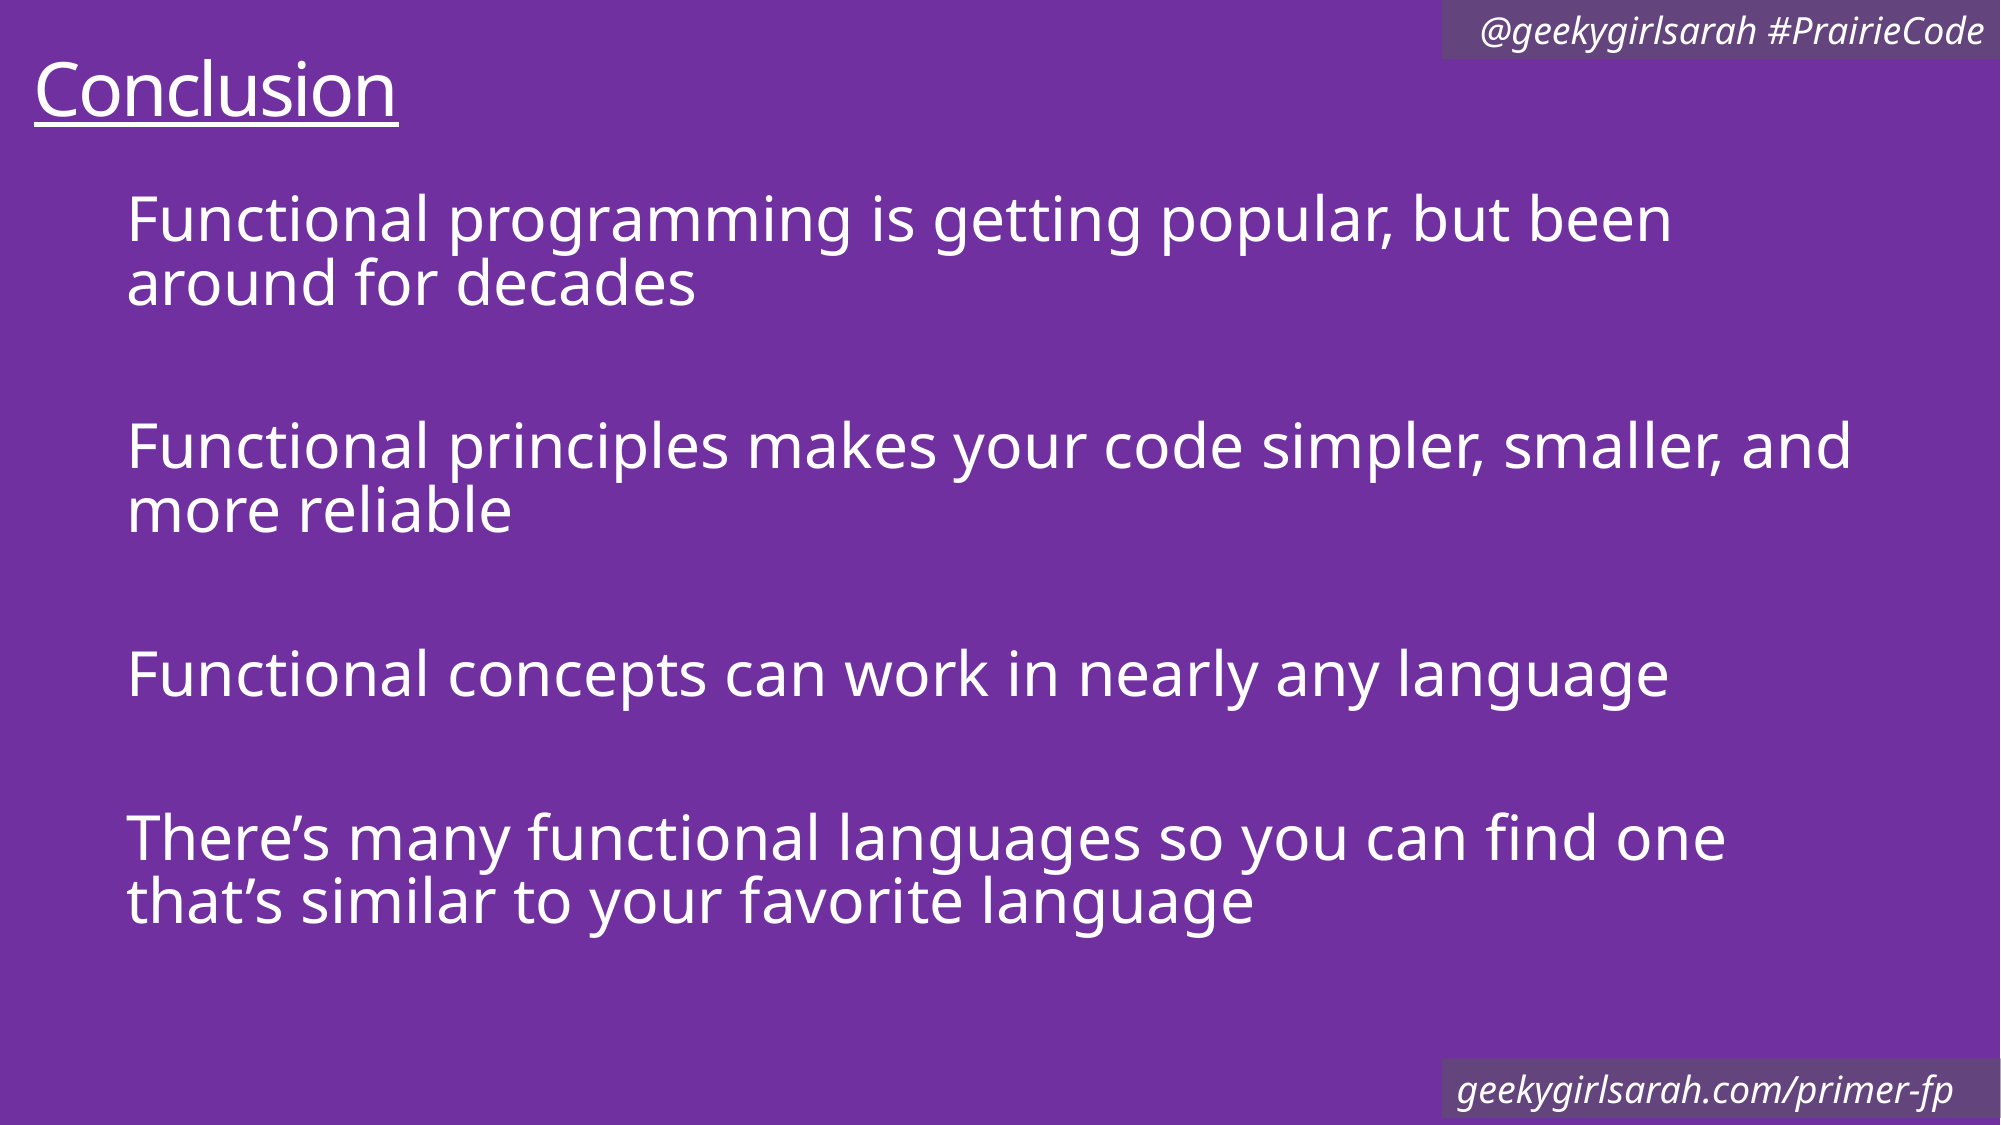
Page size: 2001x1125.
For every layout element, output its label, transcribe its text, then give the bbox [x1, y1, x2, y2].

list Functional programming is getting popular, but been around for decades Functional principles makes your code simpler, smaller, and more reliable Functional concepts can work in nearly any language There’s many functional languages so you can find one that’s similar to your favorite language [111, 179, 1876, 948]
title Conclusion [18, 6, 1875, 180]
